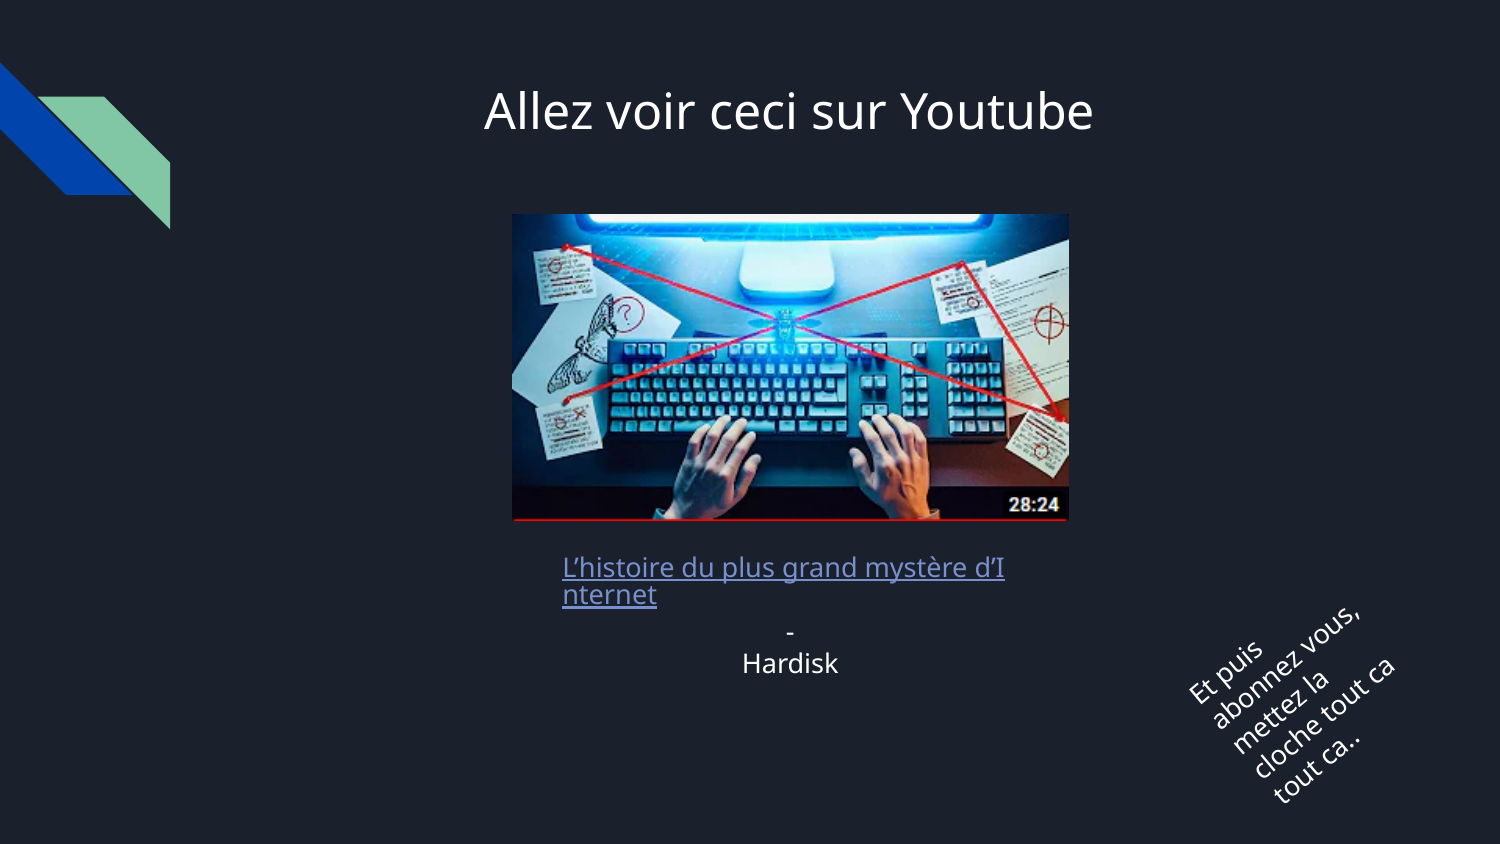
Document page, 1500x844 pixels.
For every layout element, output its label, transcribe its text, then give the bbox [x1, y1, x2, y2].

title Allez voir ceci sur Youtube [212, 64, 1368, 215]
text_box Et puis abonnez vous, mettez la cloche tout ca tout ca.. [1161, 542, 1442, 817]
picture [511, 214, 1069, 521]
text_box L’histoire du plus grand mystère d’Internet - Hardisk [547, 535, 1034, 686]
